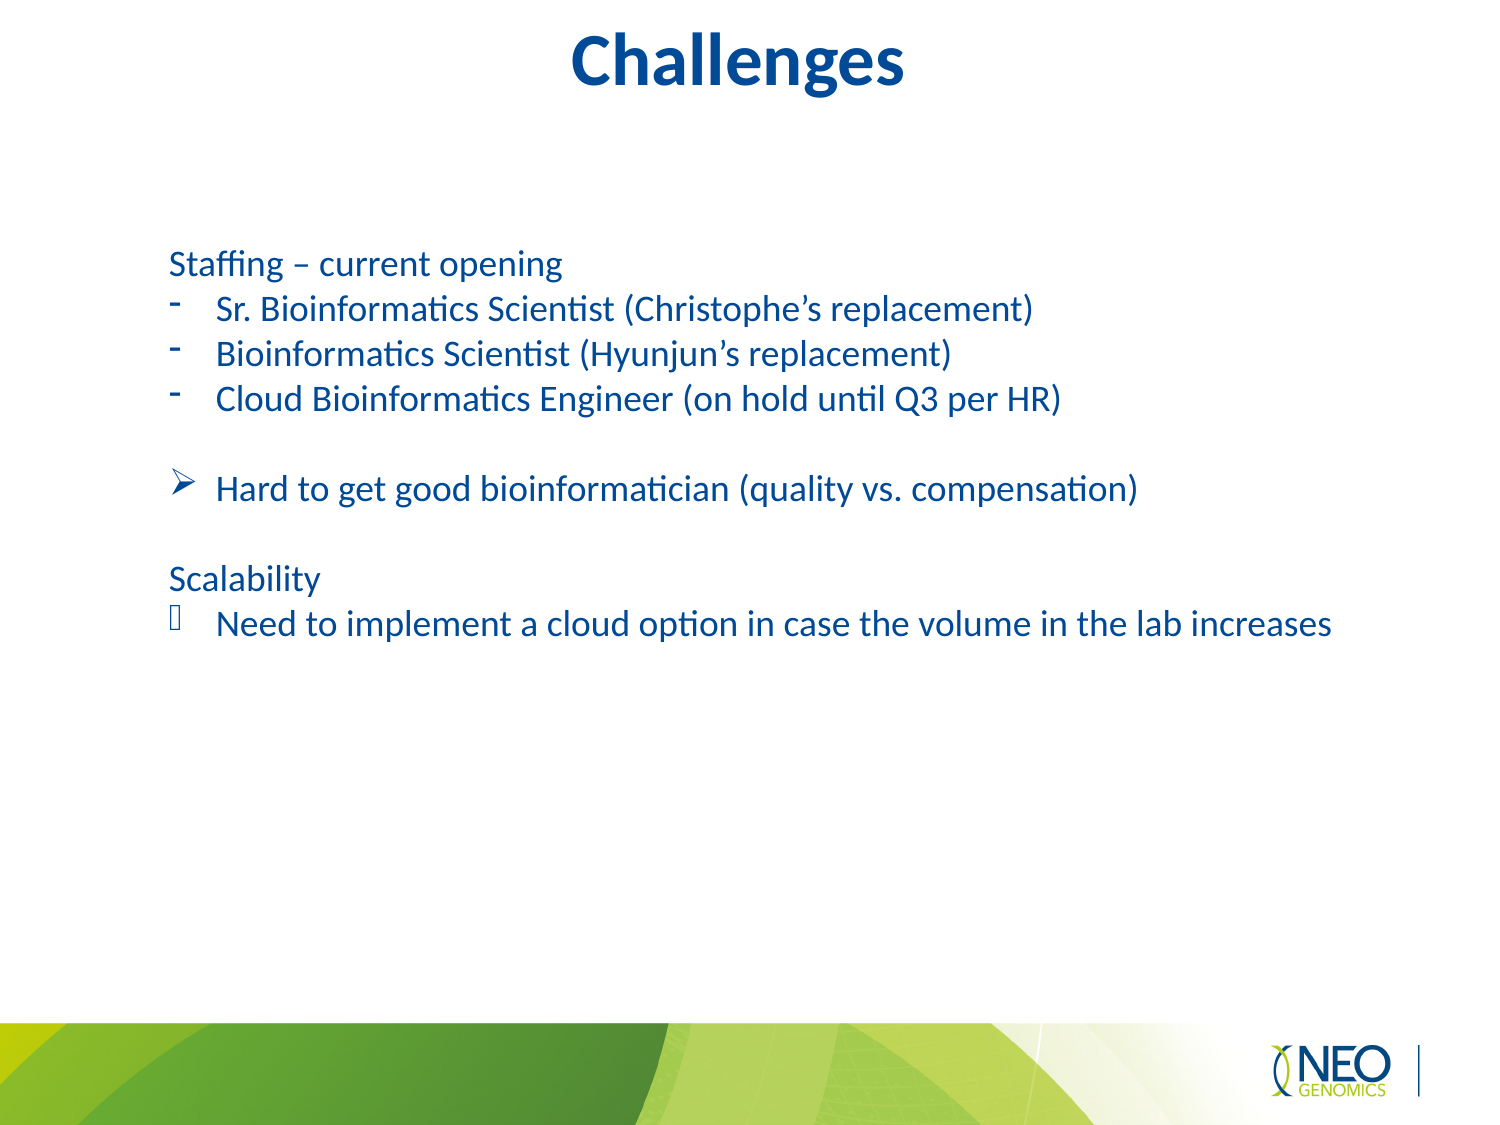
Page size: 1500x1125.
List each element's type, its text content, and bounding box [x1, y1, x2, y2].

text_box Staffing – current opening Sr. Bioinformatics Scientist (Christophe’s replacement) Bioinformatics Scientist (Hyunjun’s replacement) Cloud Bioinformatics Engineer (on hold until Q3 per HR) Hard to get good bioinformatician (quality vs. compensation) Scalability Need to implement a cloud option in case the volume in the lab increases [154, 232, 1349, 697]
title Challenges [22, 20, 1470, 123]
picture [0, 0, 1500, 1125]
